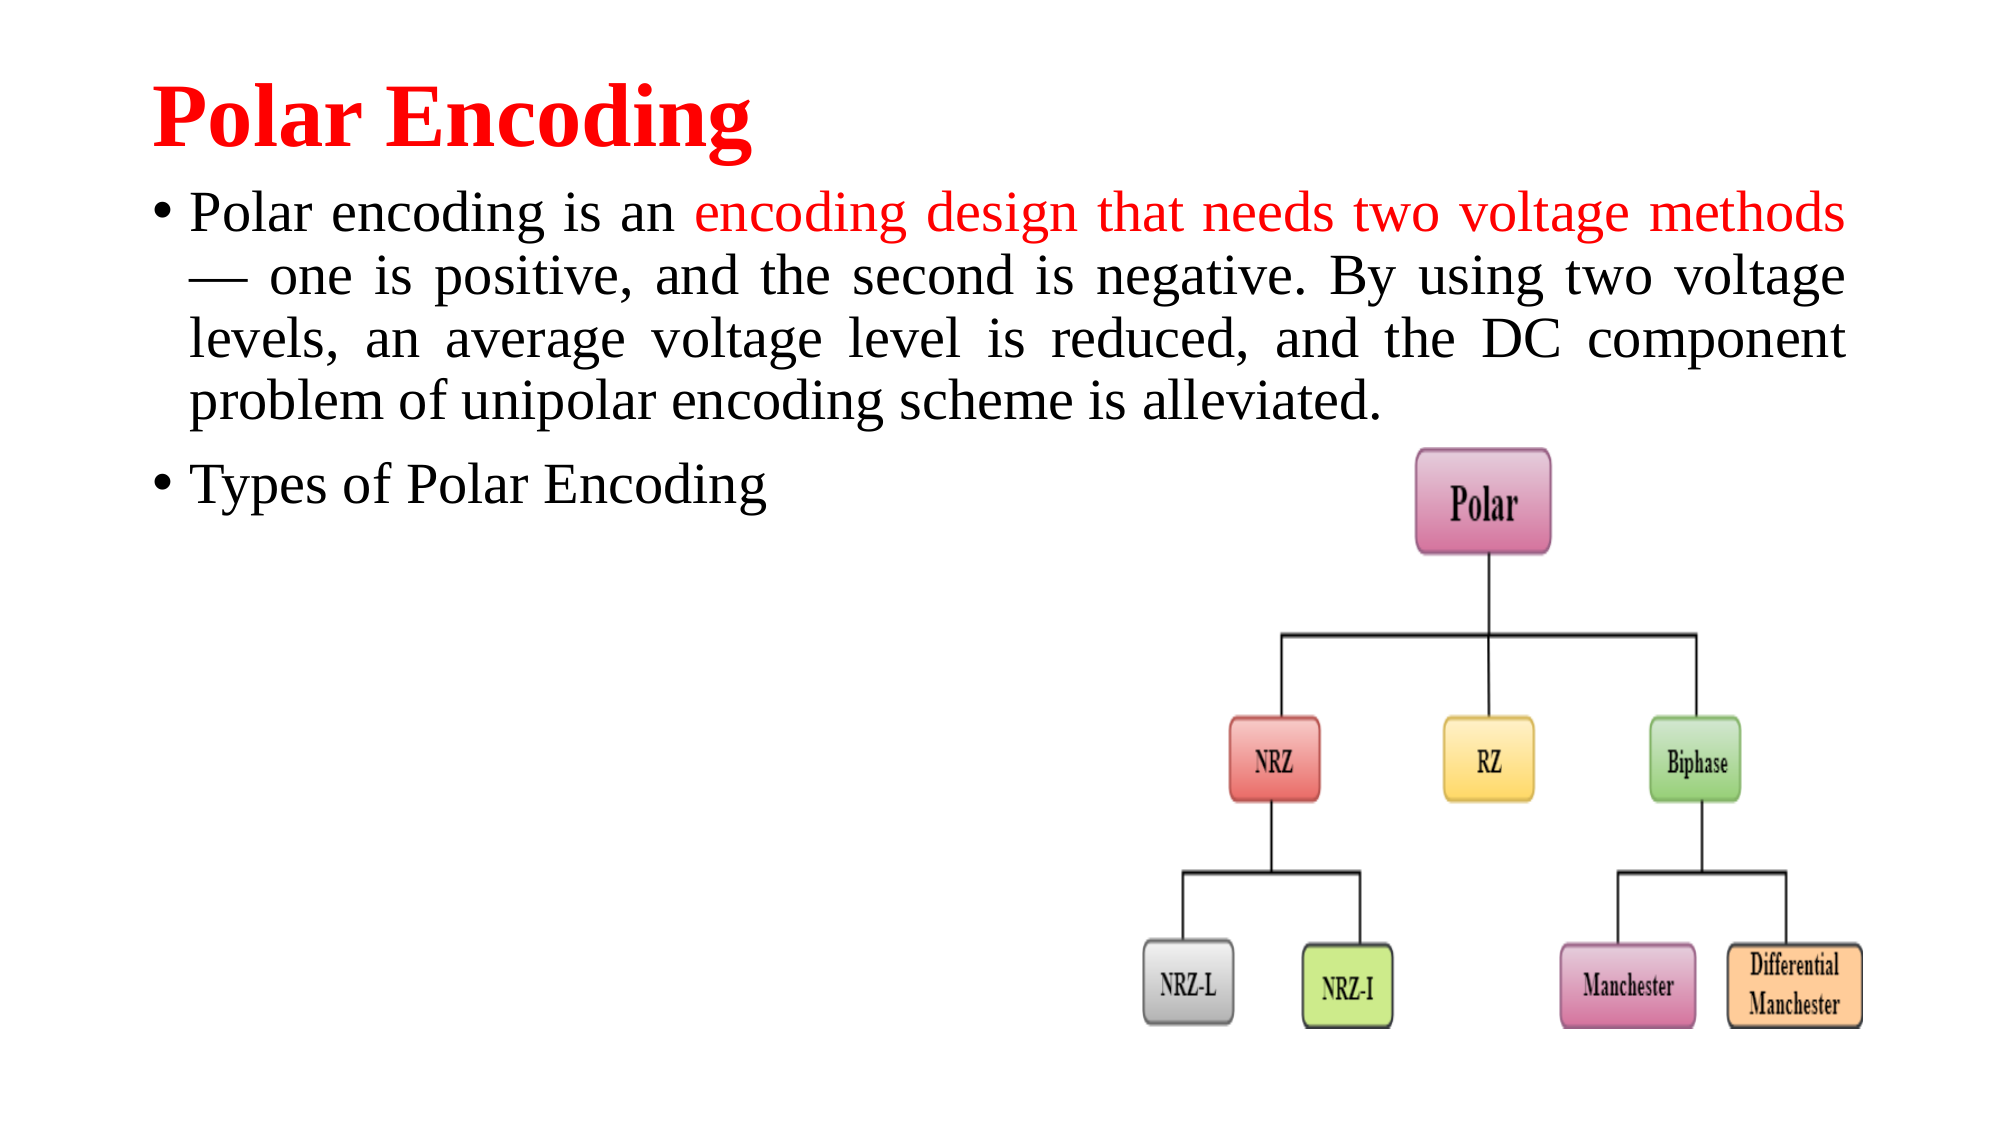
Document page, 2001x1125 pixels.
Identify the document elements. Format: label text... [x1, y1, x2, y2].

title Polar Encoding [137, 59, 1863, 173]
list Polar encoding is an encoding design that needs two voltage methods — one is positive, and the second is negative. By using two voltage levels, an average voltage level is reduced, and the DC component problem of unipolar encoding scheme is alleviated. Types of Polar Encoding [137, 173, 1863, 1014]
picture [1142, 447, 1863, 1029]
